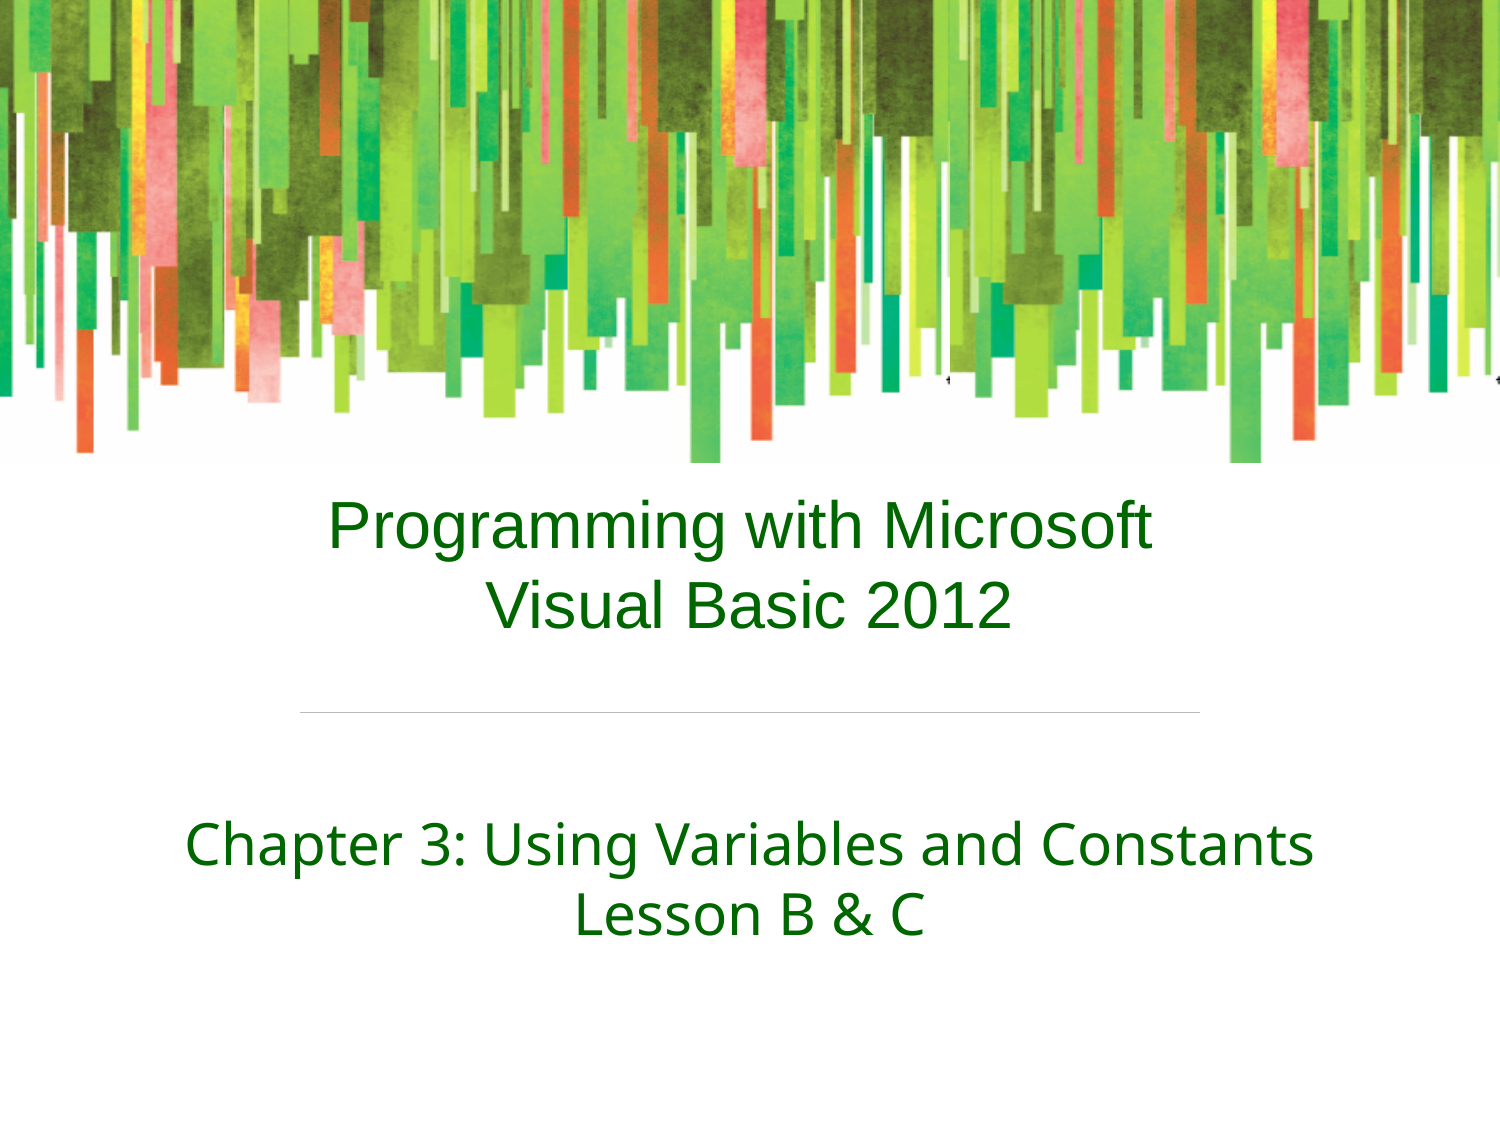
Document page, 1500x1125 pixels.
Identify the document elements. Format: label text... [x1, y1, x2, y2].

text_box Chapter 3: Using Variables and Constants Lesson B & C [0, 799, 1500, 955]
picture [0, 0, 1500, 463]
